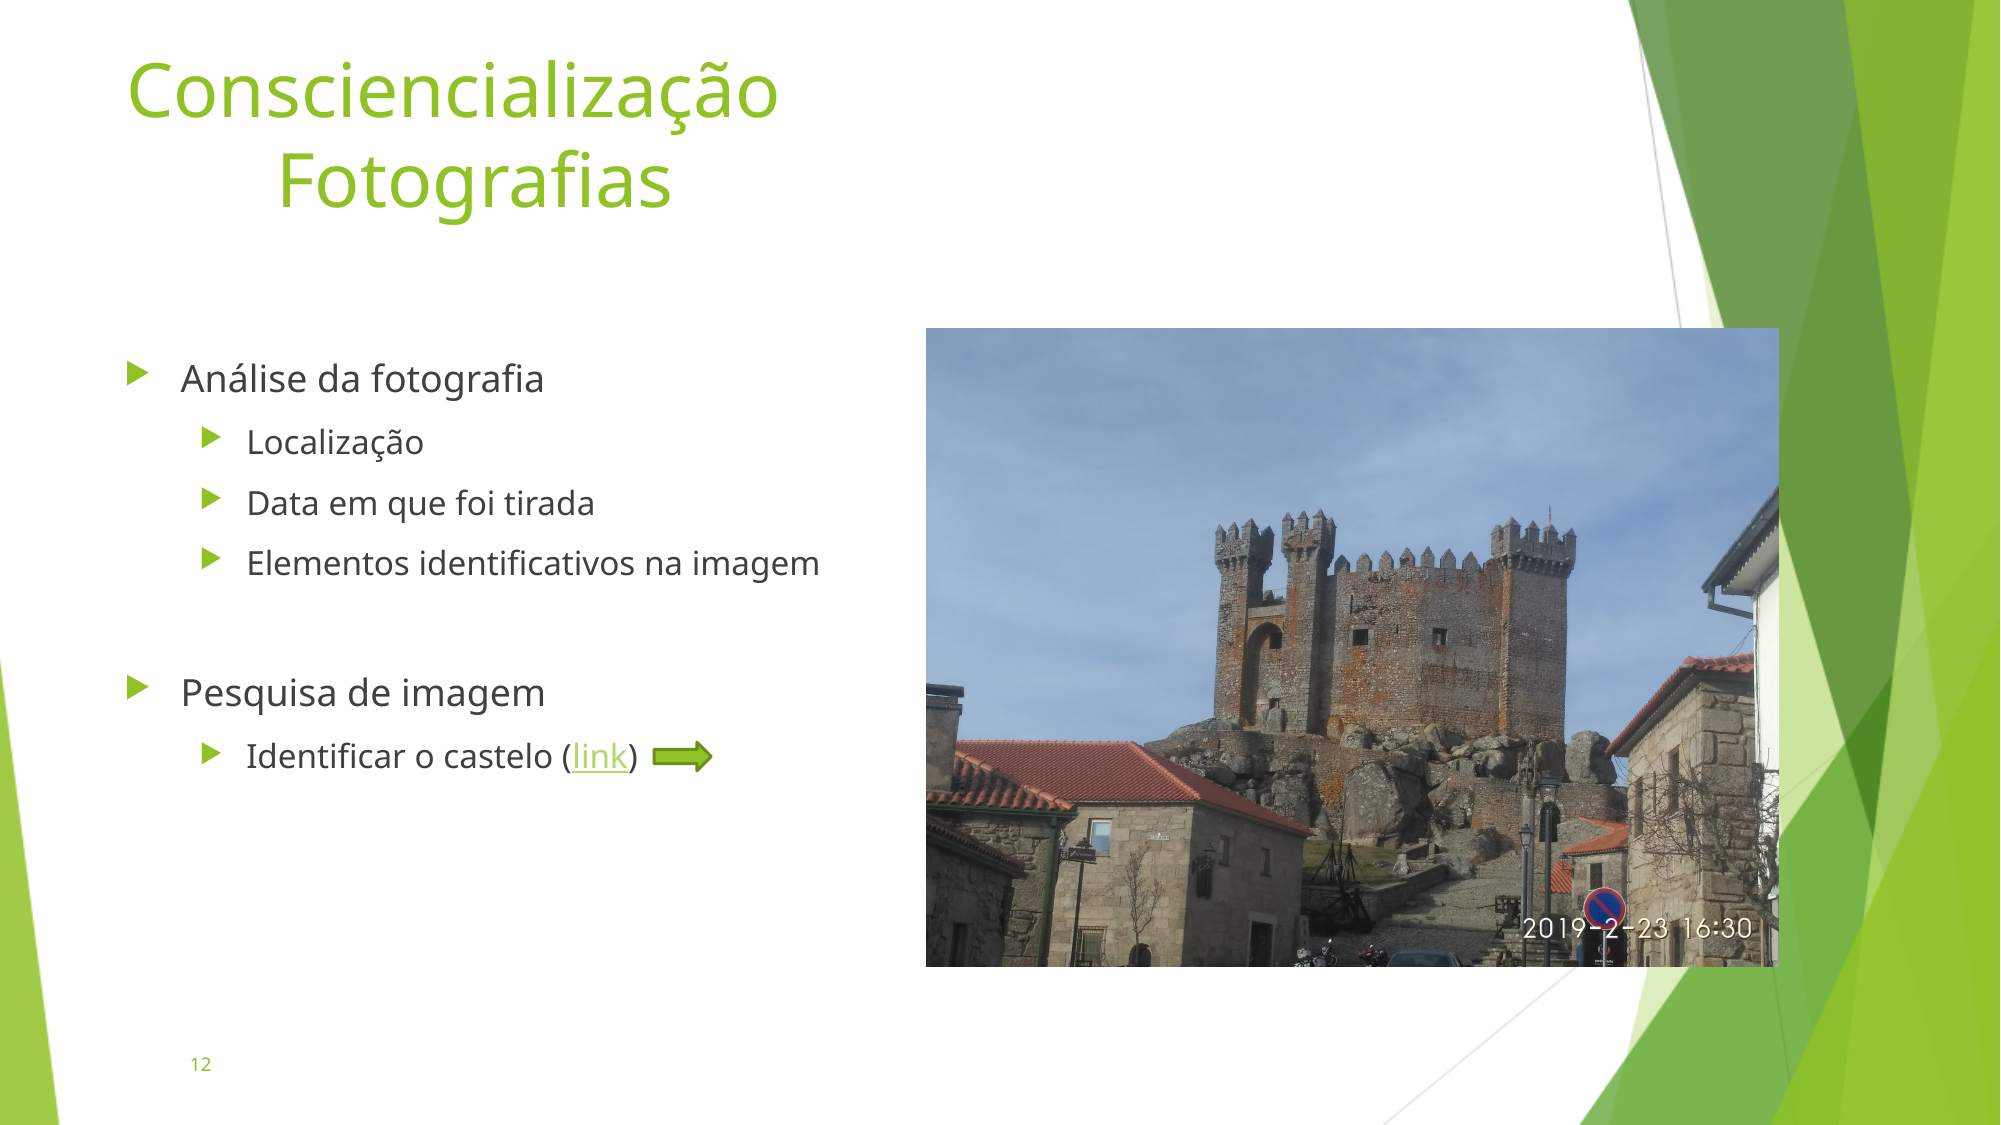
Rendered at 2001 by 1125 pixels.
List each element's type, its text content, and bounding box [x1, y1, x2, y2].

list Análise da fotografia Localização Data em que foi tirada Elementos identificativos na imagem Pesquisa de imagem Identificar o castelo (link) [109, 281, 1779, 992]
picture [0, 0, 110, 1125]
text_box [652, 740, 713, 773]
picture [926, 0, 2000, 1125]
text_box 12 [114, 1035, 227, 1095]
title Consciencialização Fotografias [111, 34, 1779, 252]
